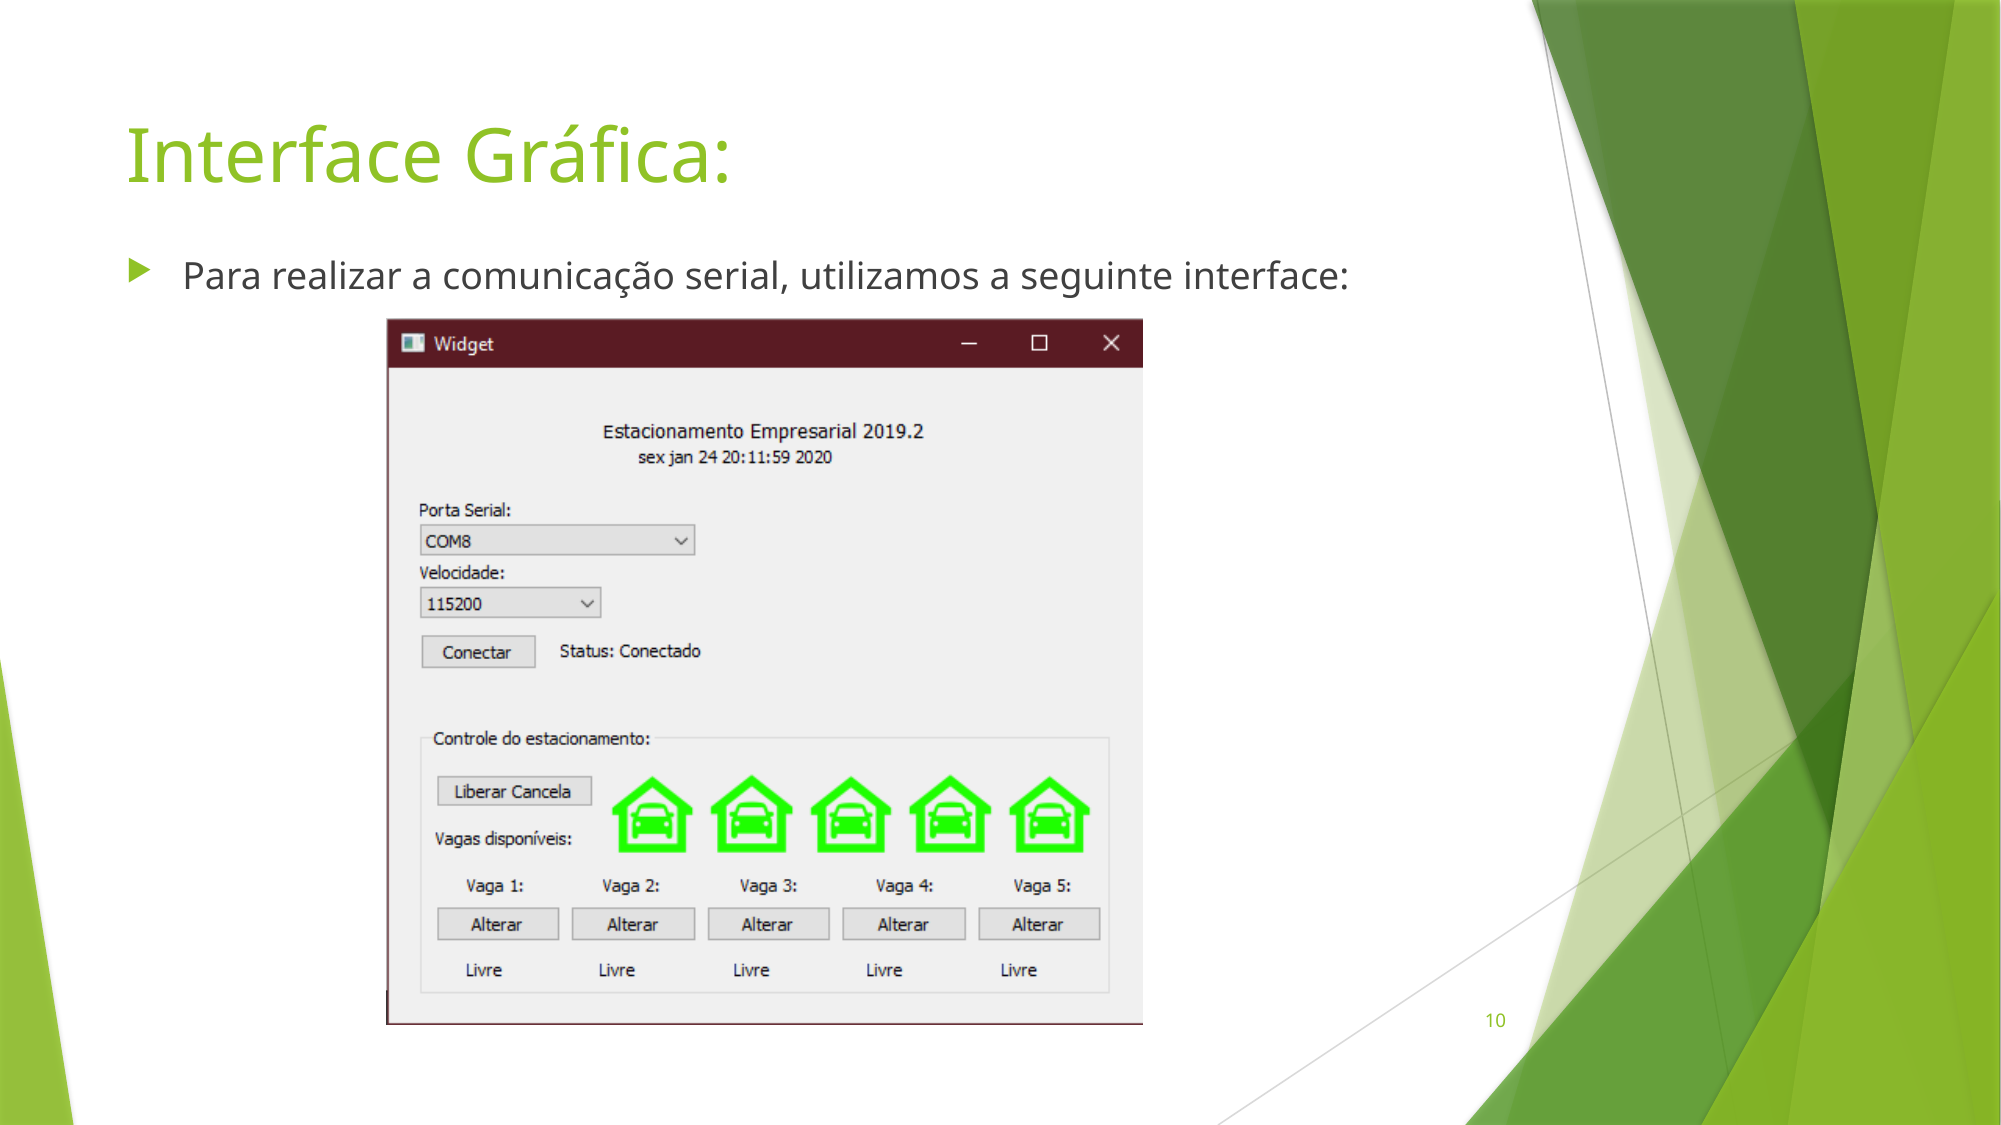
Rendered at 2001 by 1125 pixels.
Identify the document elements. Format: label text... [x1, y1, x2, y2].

slide_number 10 [1409, 991, 1522, 1051]
title Interface Gráfica: [111, 99, 1522, 244]
list Para realizar a comunicação serial, utilizamos a seguinte interface: [111, 244, 1522, 881]
picture [386, 318, 1144, 1026]
